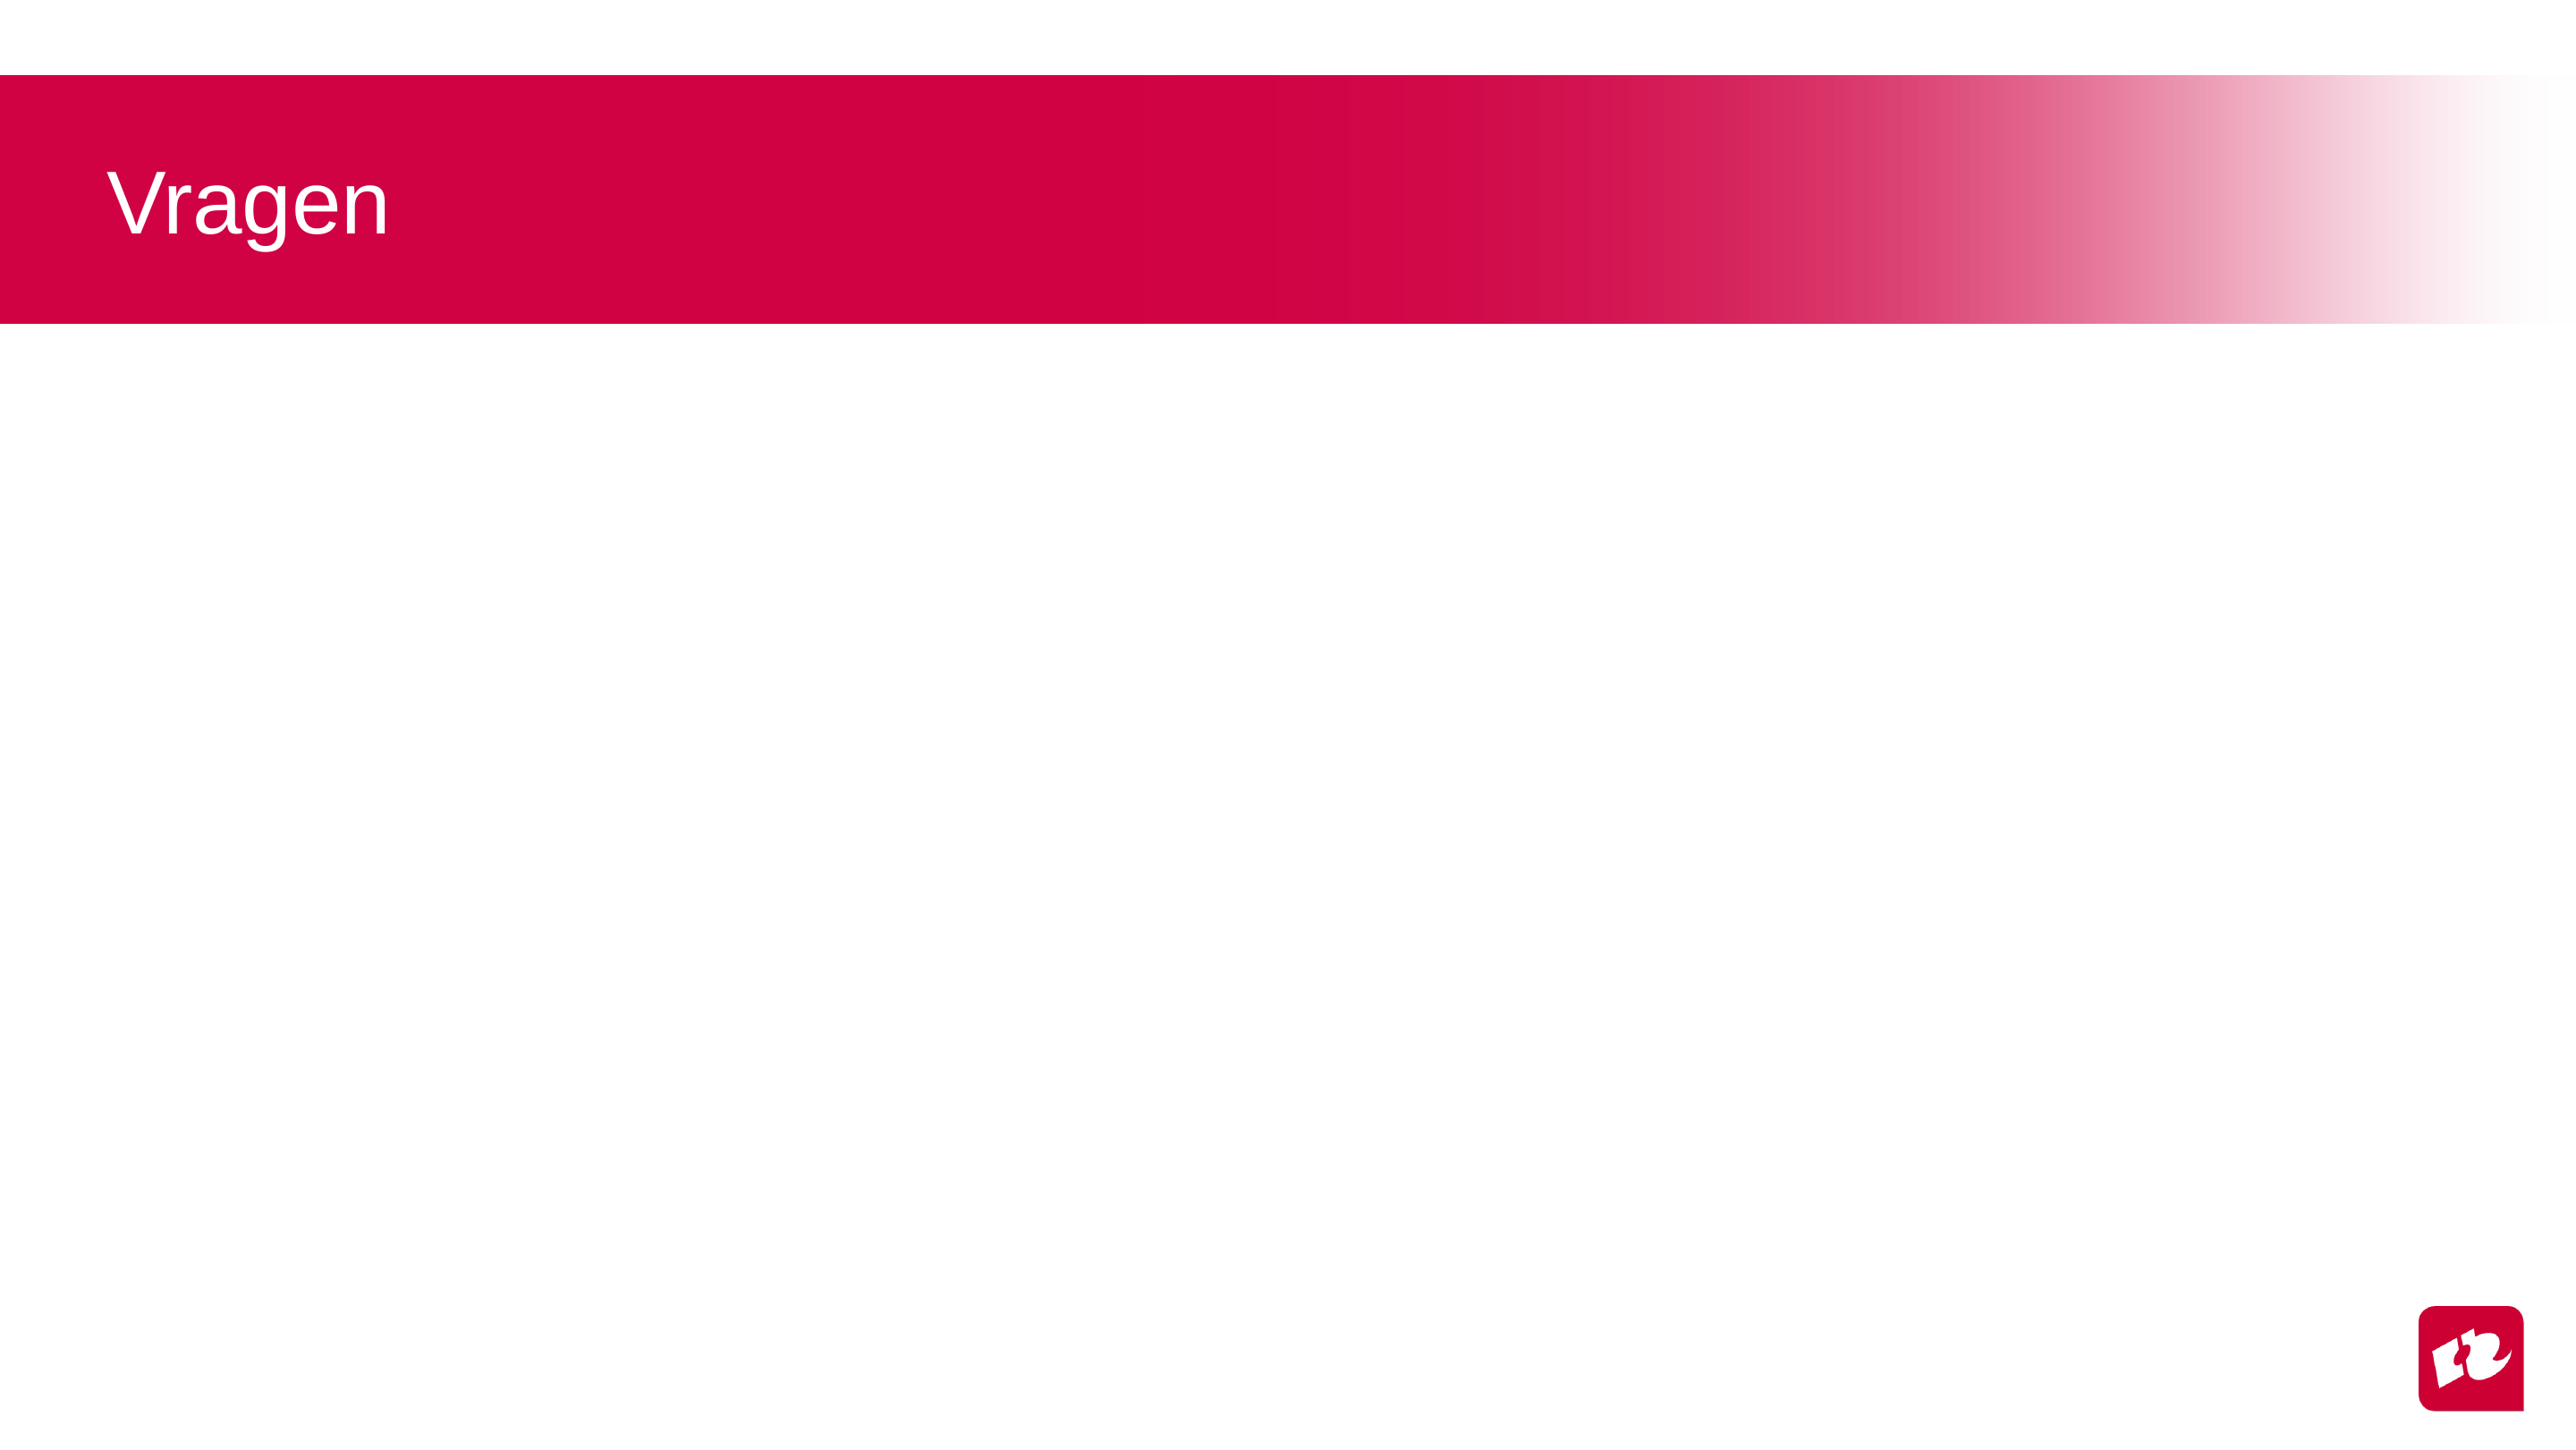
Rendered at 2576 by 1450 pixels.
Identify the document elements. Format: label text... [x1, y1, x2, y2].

title Vragen [106, 125, 2355, 271]
picture [0, 75, 2576, 324]
picture [2418, 1305, 2524, 1412]
